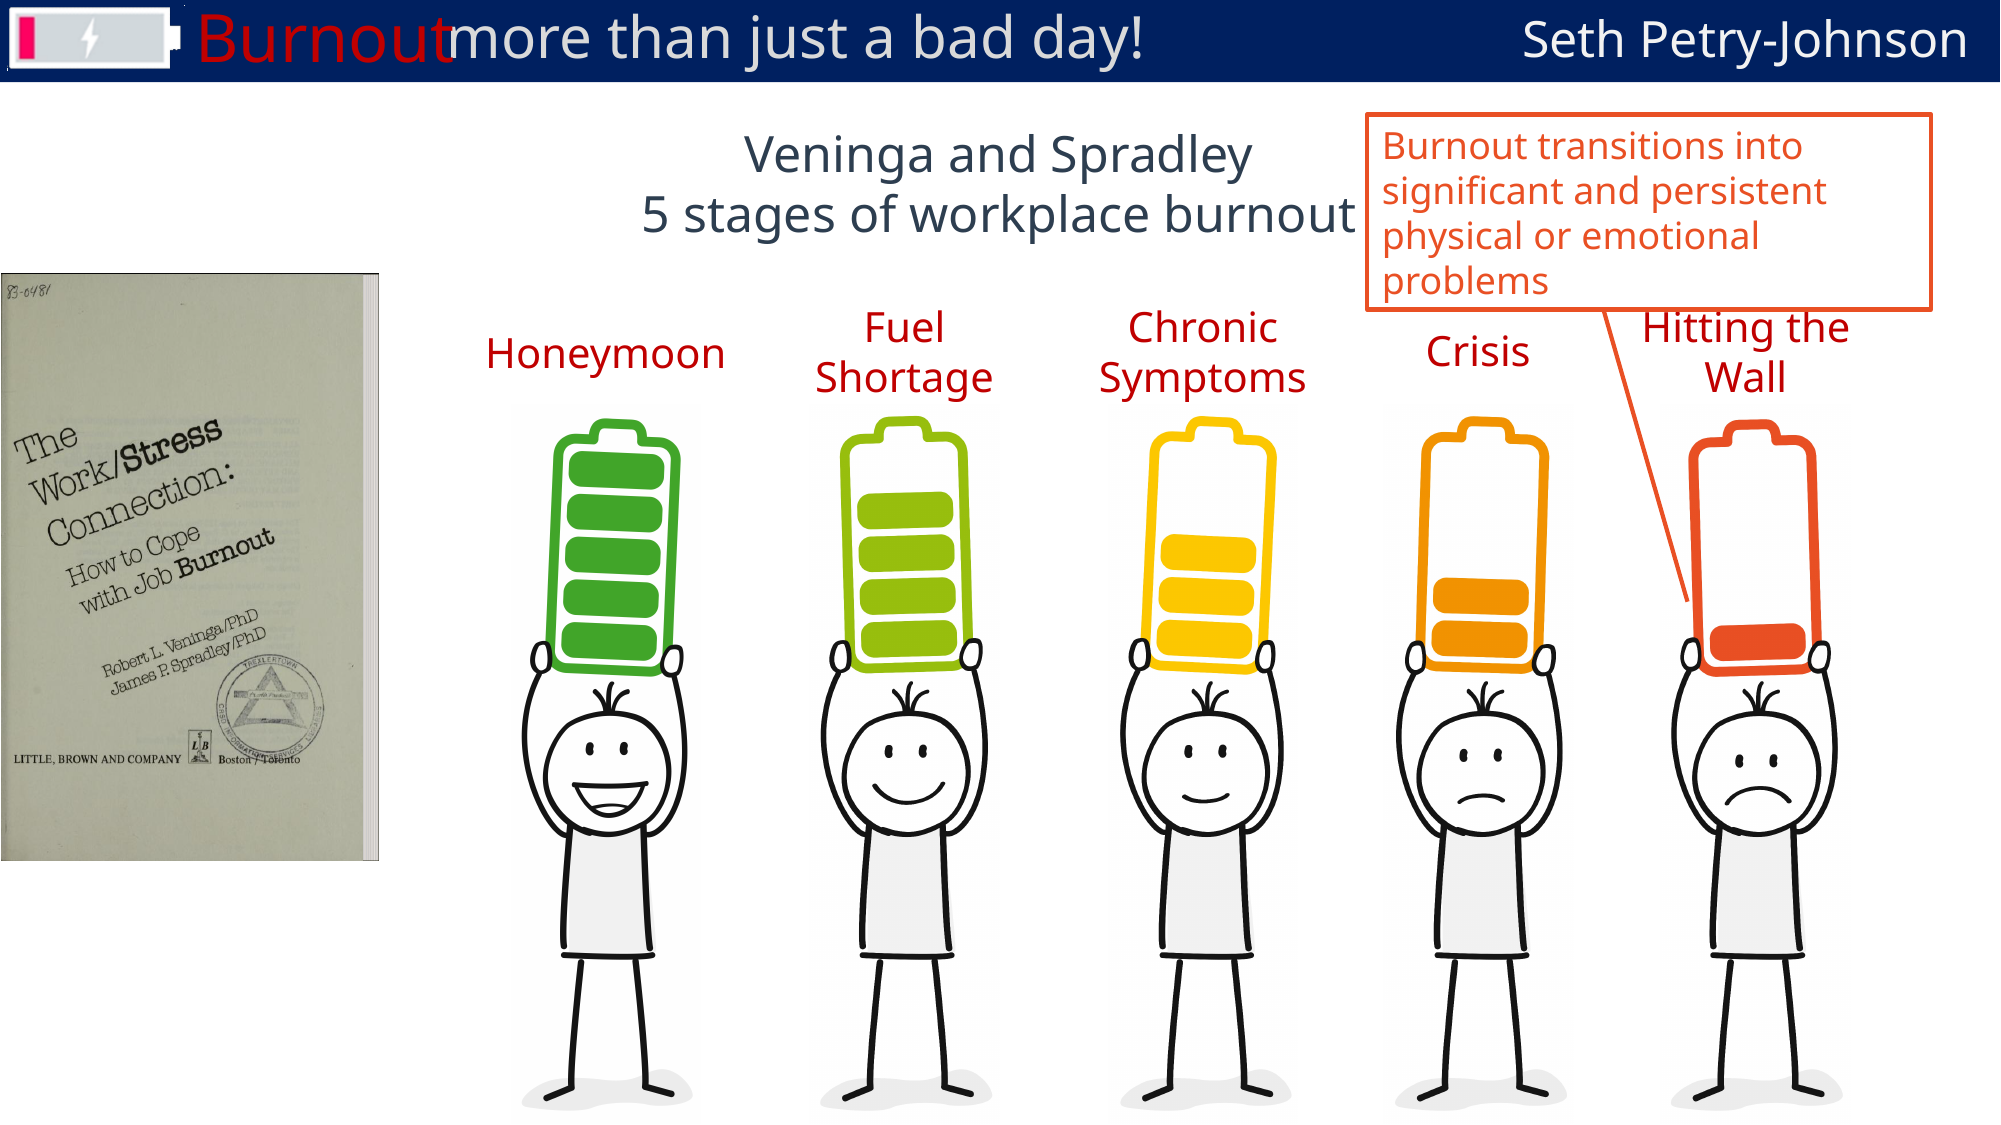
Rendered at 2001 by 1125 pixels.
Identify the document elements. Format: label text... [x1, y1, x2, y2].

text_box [1593, 273, 1688, 602]
picture [1, 273, 379, 861]
picture [7, 5, 185, 71]
text_box Burnout transitions into significant and persistent physical or emotional problems [1367, 114, 1931, 310]
text_box more than just a bad day! [825, 0, 1296, 78]
text_box Fuel Shortage [800, 293, 1009, 409]
text_box Burnout [0, 0, 825, 83]
picture [1660, 404, 1851, 1124]
text_box Hitting the Wall [1688, 310, 1866, 409]
text_box Chronic Symptoms [1083, 293, 1322, 409]
text_box Veninga and Spradley 5 stages of workplace burnout [547, 114, 1367, 250]
picture [809, 404, 1000, 1124]
picture [1108, 404, 1298, 1124]
text_box Seth Petry-Johnson [1296, 0, 2000, 75]
picture [1383, 404, 1574, 1124]
text_box [825, 75, 2000, 83]
text_box Honeymoon [470, 319, 742, 384]
picture [511, 404, 701, 1124]
text_box Crisis [1410, 317, 1546, 383]
